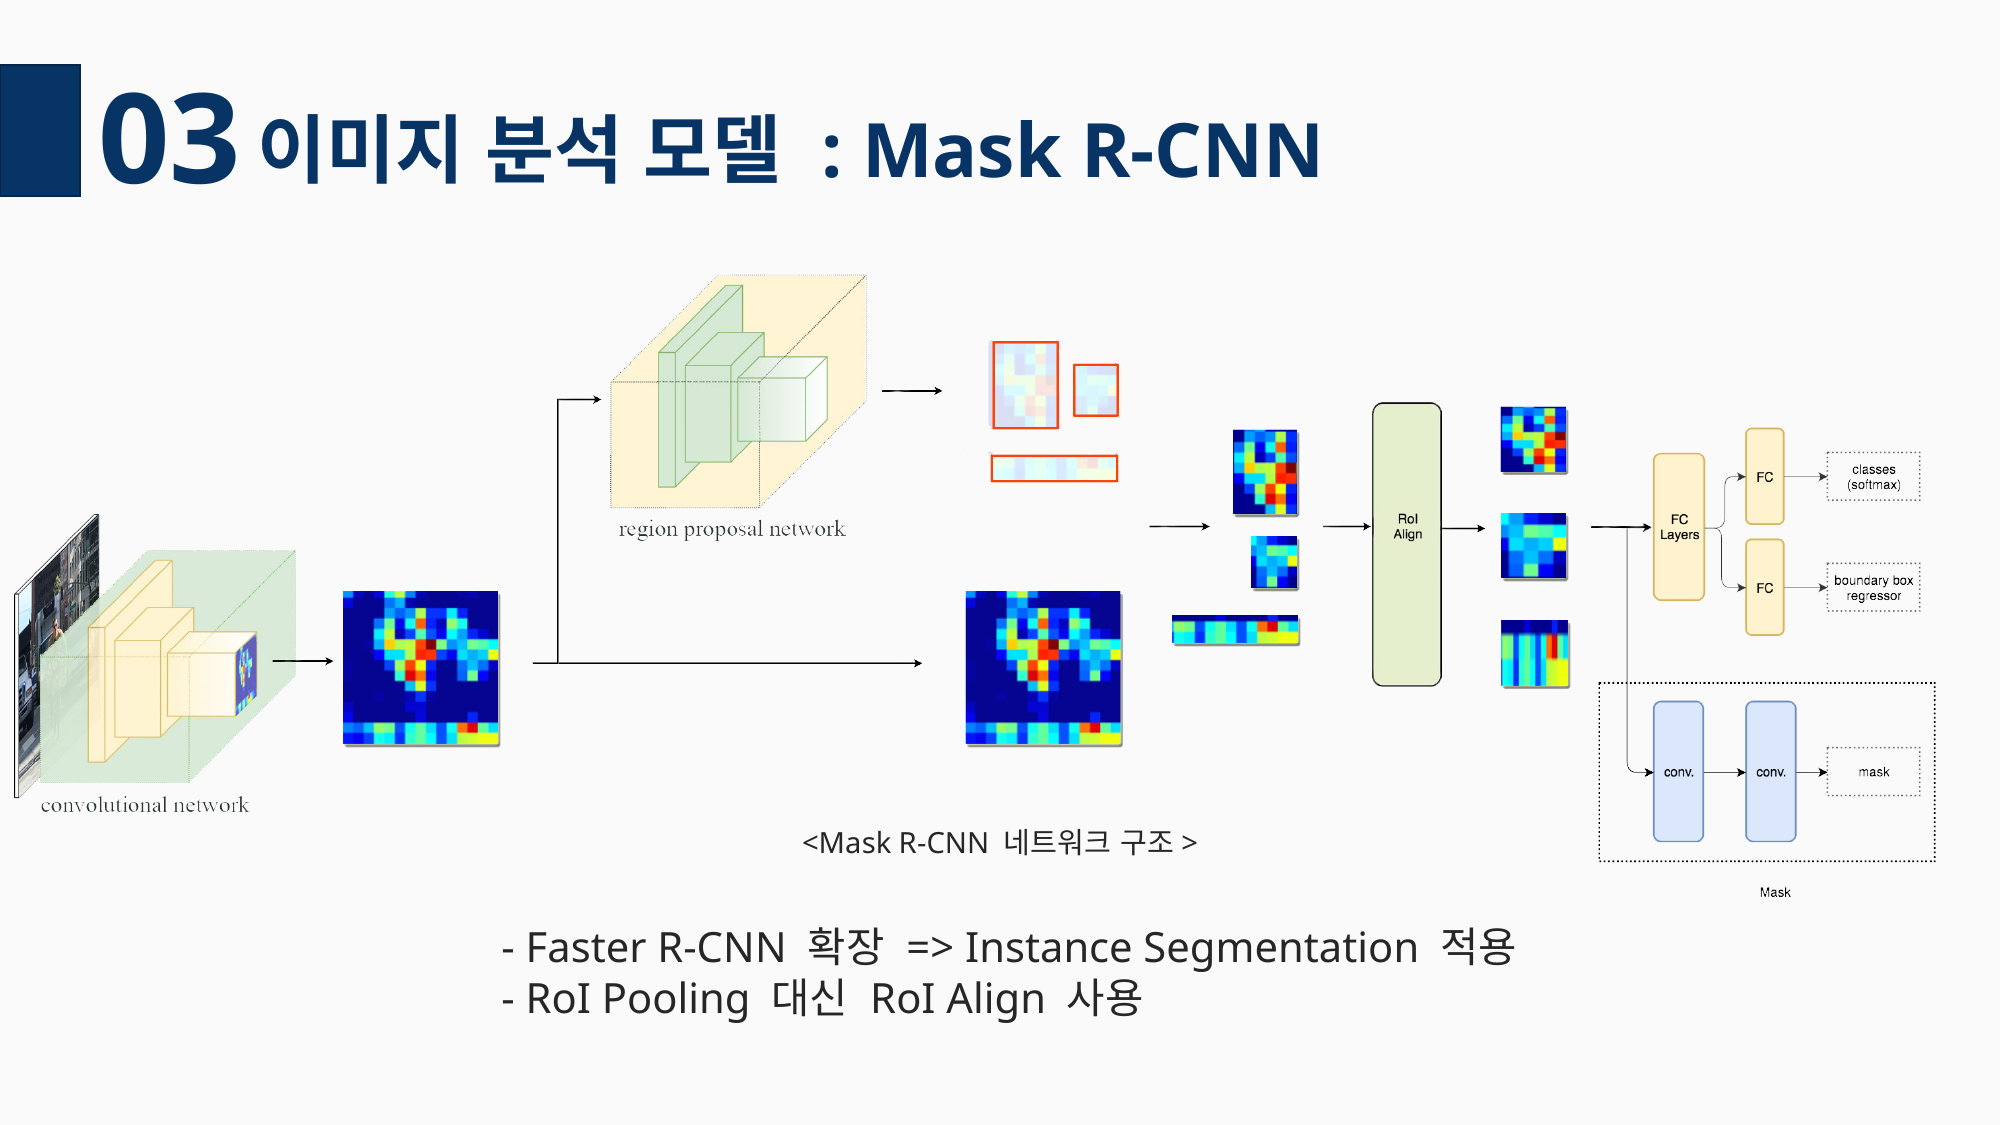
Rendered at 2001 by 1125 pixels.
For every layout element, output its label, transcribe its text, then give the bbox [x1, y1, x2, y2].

text_box [0, 919, 2000, 1125]
text_box 03 [83, 51, 274, 217]
picture [0, 260, 2000, 919]
text_box [0, 0, 2000, 260]
text_box 이미지 분석 모델 : Mask R-CNN [274, 94, 1393, 200]
text_box - Faster R-CNN 확장 => Instance Segmentation 적용 - RoI Pooling 대신 RoI Align 사용 [486, 919, 1580, 1029]
text_box [0, 64, 81, 197]
